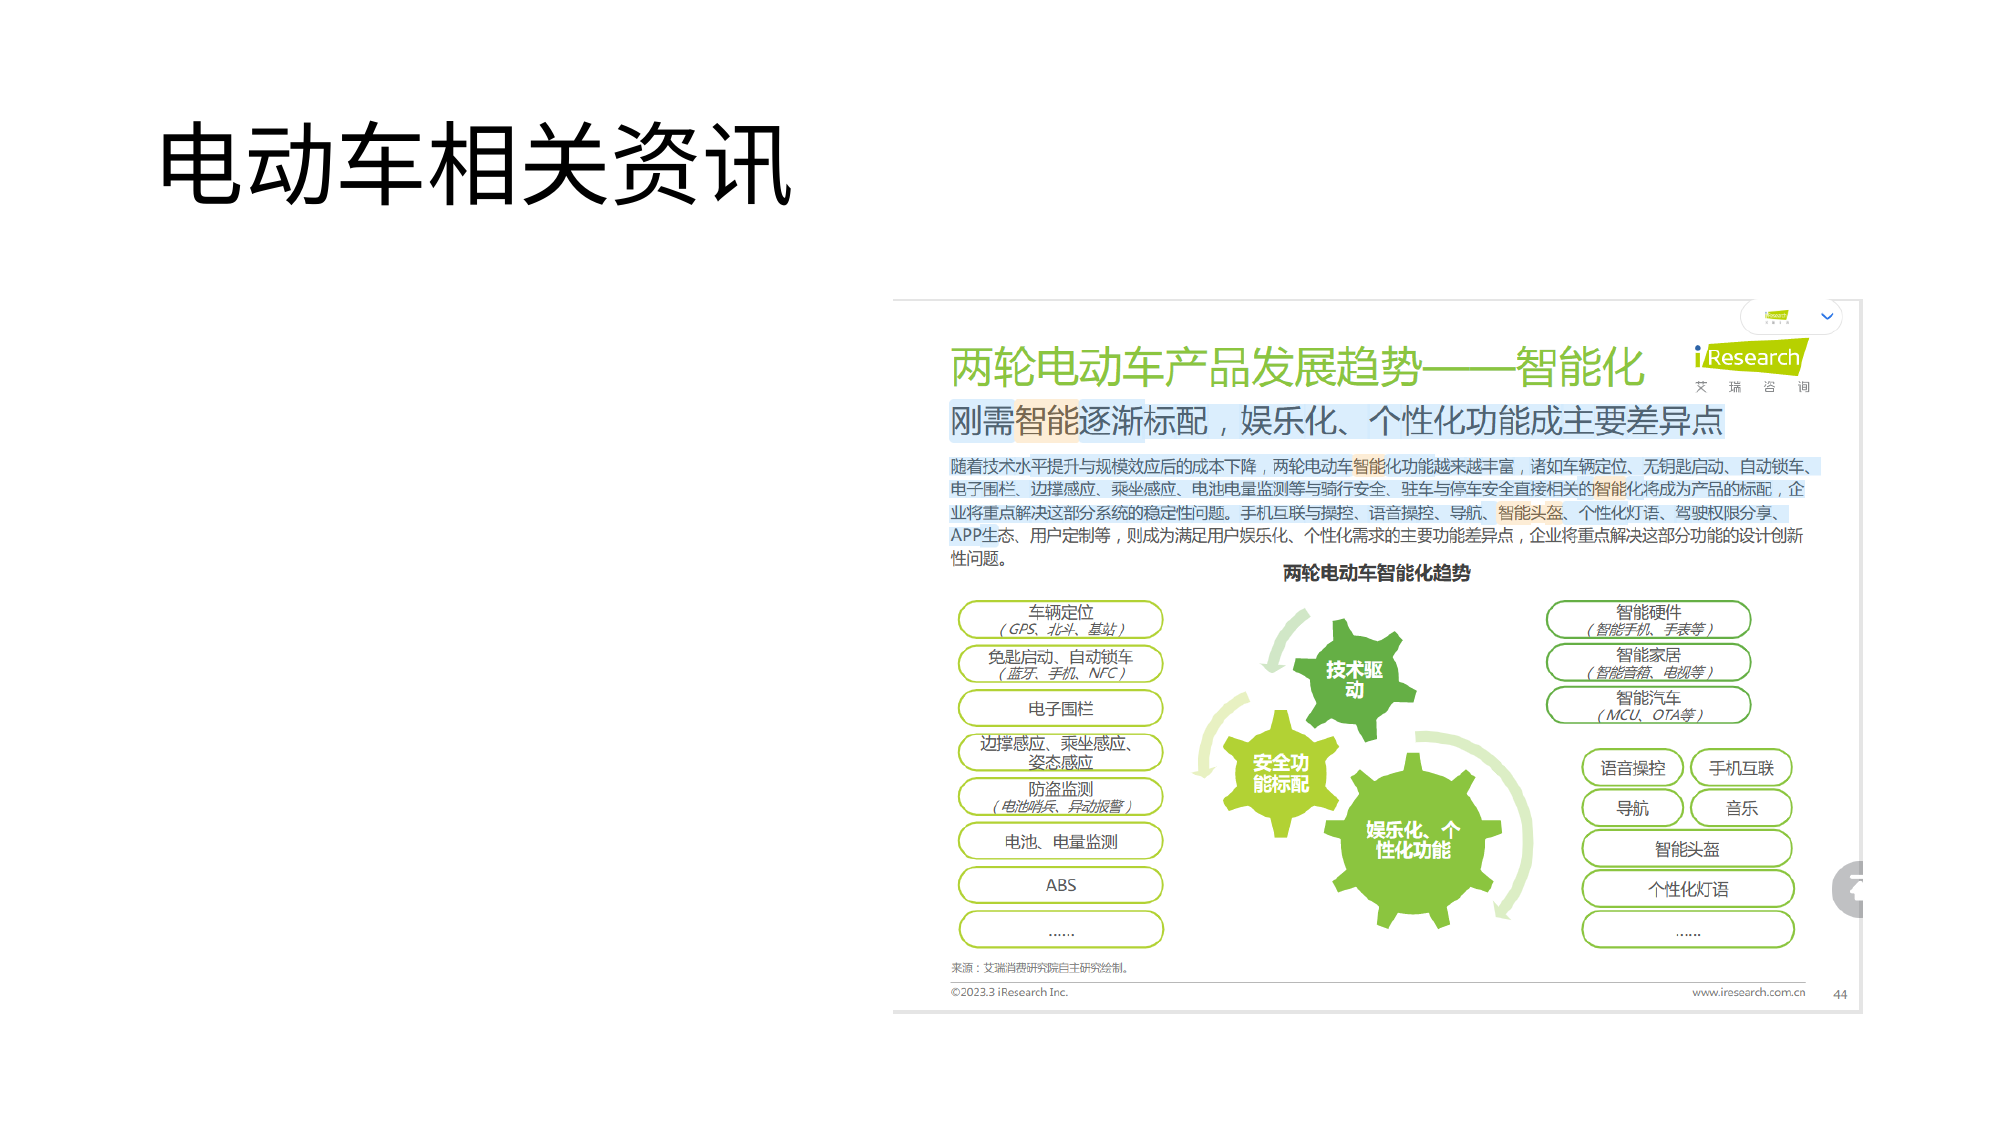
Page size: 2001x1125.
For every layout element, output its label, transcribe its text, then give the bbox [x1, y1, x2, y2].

title 电动车相关资讯 [137, 59, 1863, 278]
picture [893, 299, 1863, 1014]
